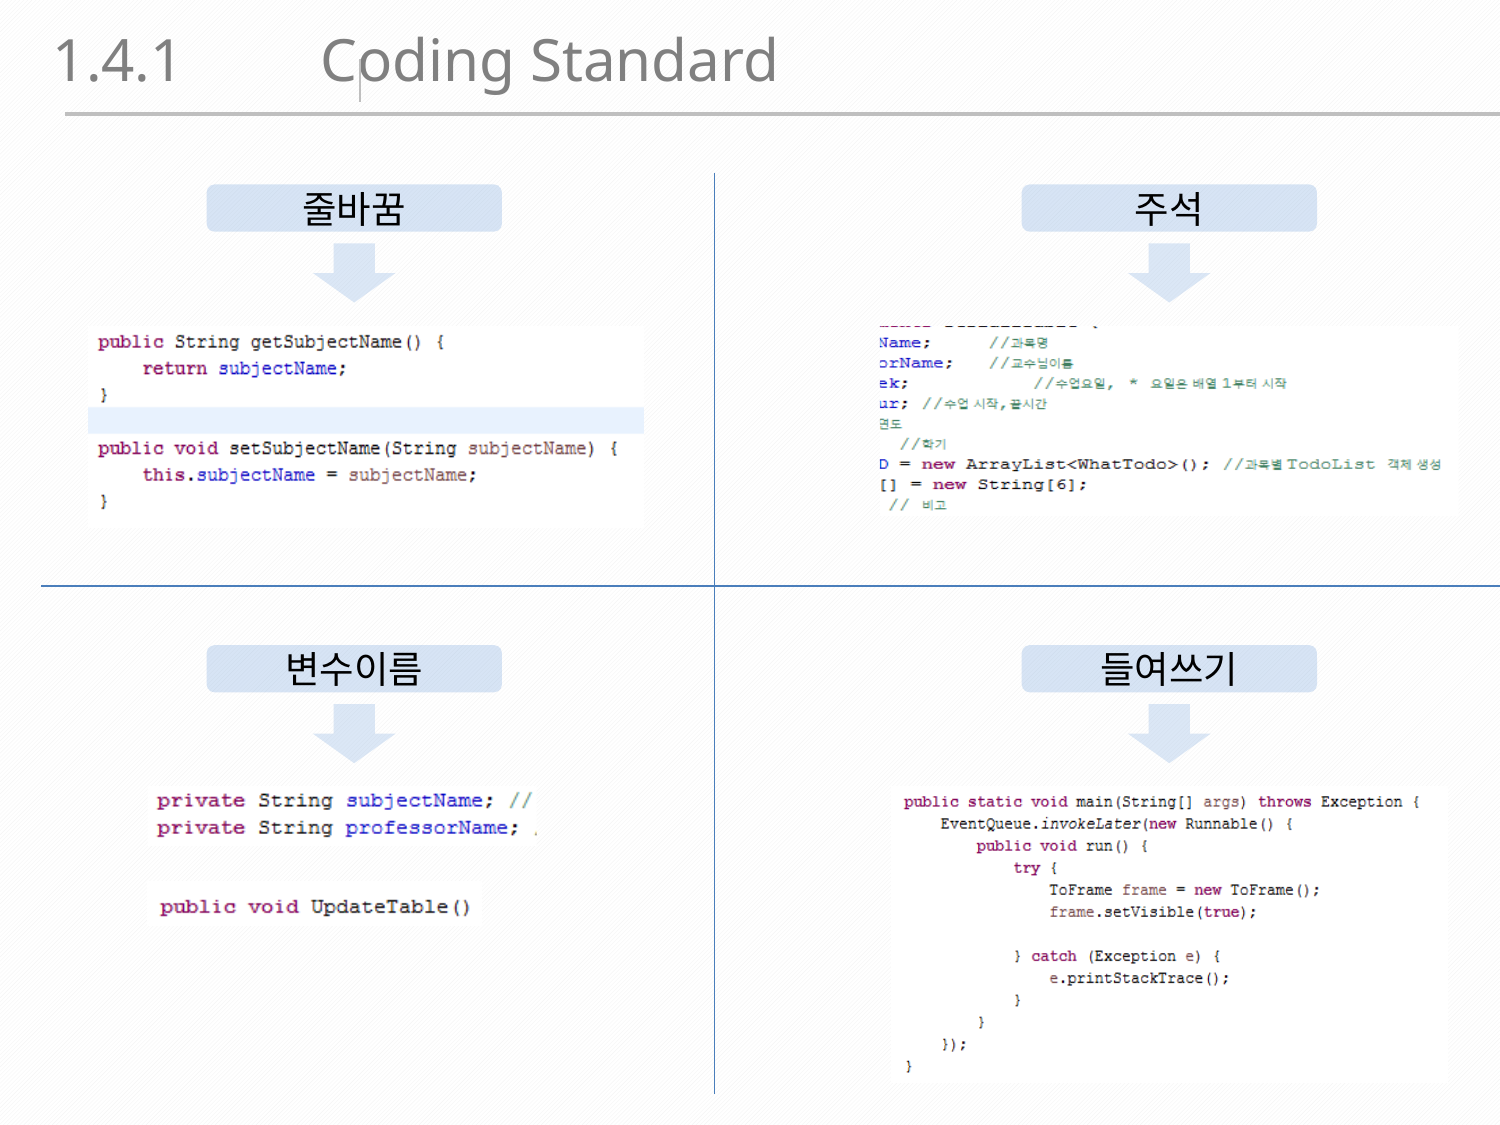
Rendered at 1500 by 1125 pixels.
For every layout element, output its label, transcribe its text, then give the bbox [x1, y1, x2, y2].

picture [88, 326, 644, 529]
text_box [1125, 241, 1213, 305]
text_box [310, 241, 398, 305]
text_box 주석 [1019, 182, 1320, 234]
text_box 줄바꿈 [204, 182, 505, 234]
text_box [310, 702, 398, 765]
text_box [1125, 702, 1213, 765]
picture [879, 325, 1459, 516]
picture [891, 786, 1449, 1083]
text_box 변수이름 [204, 643, 505, 695]
text_box 들여쓰기 [1019, 643, 1320, 695]
text_box 1.4.1 Coding Standard [0, 16, 987, 101]
picture [147, 786, 537, 847]
picture [147, 881, 483, 926]
